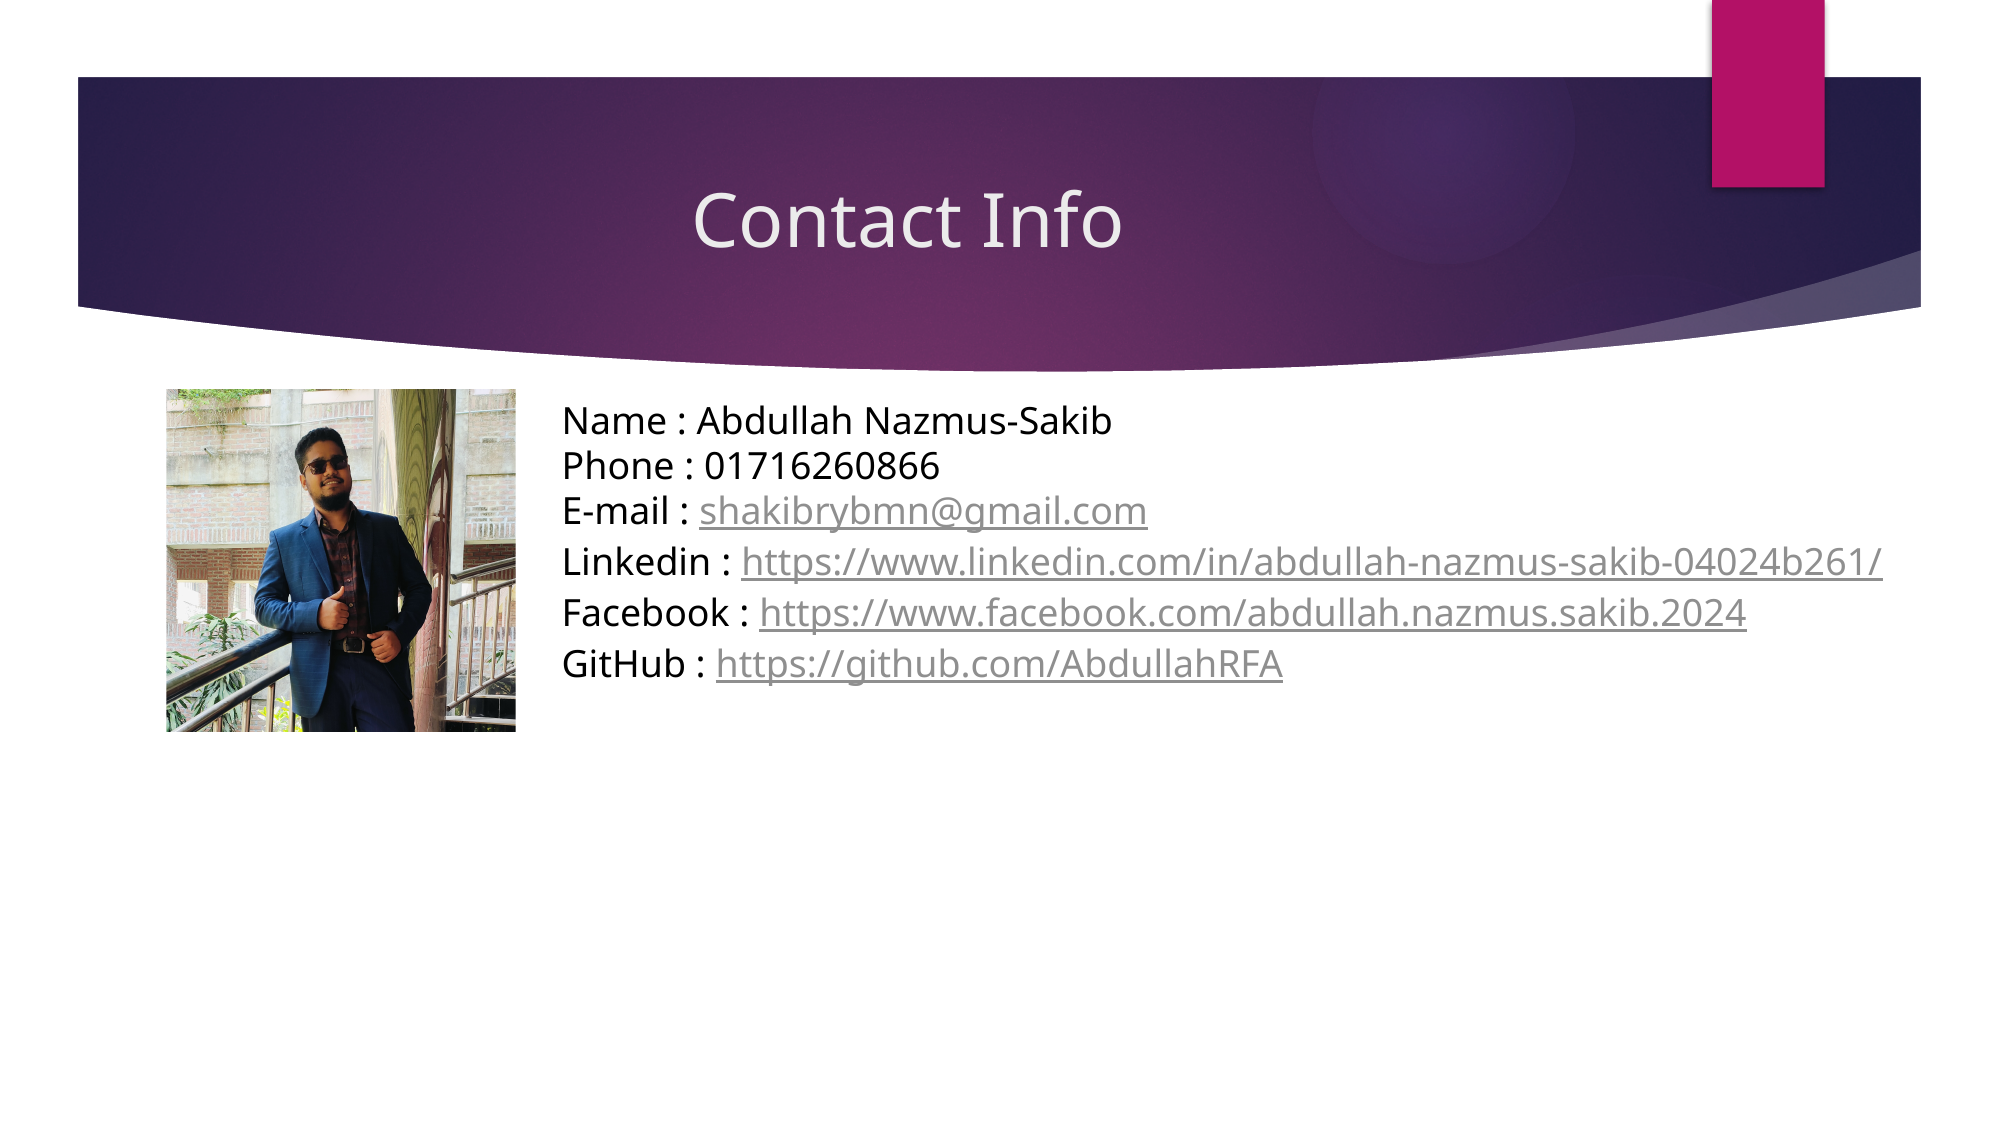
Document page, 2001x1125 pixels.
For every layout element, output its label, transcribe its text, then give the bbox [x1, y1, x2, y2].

title Contact Info [189, 159, 1627, 276]
text_box Name : Abdullah Nazmus-Sakib Phone : 01716260866 E-mail : shakibrybmn@gmail.com Linkedin : https://www.linkedin.com/in/abdullah-nazmus-sakib-04024b261/ Facebook : https://www.facebook.com/abdullah.nazmus.sakib.2024 GitHub : https://github.com/AbdullahRFA [546, 389, 1939, 789]
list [166, 389, 516, 732]
